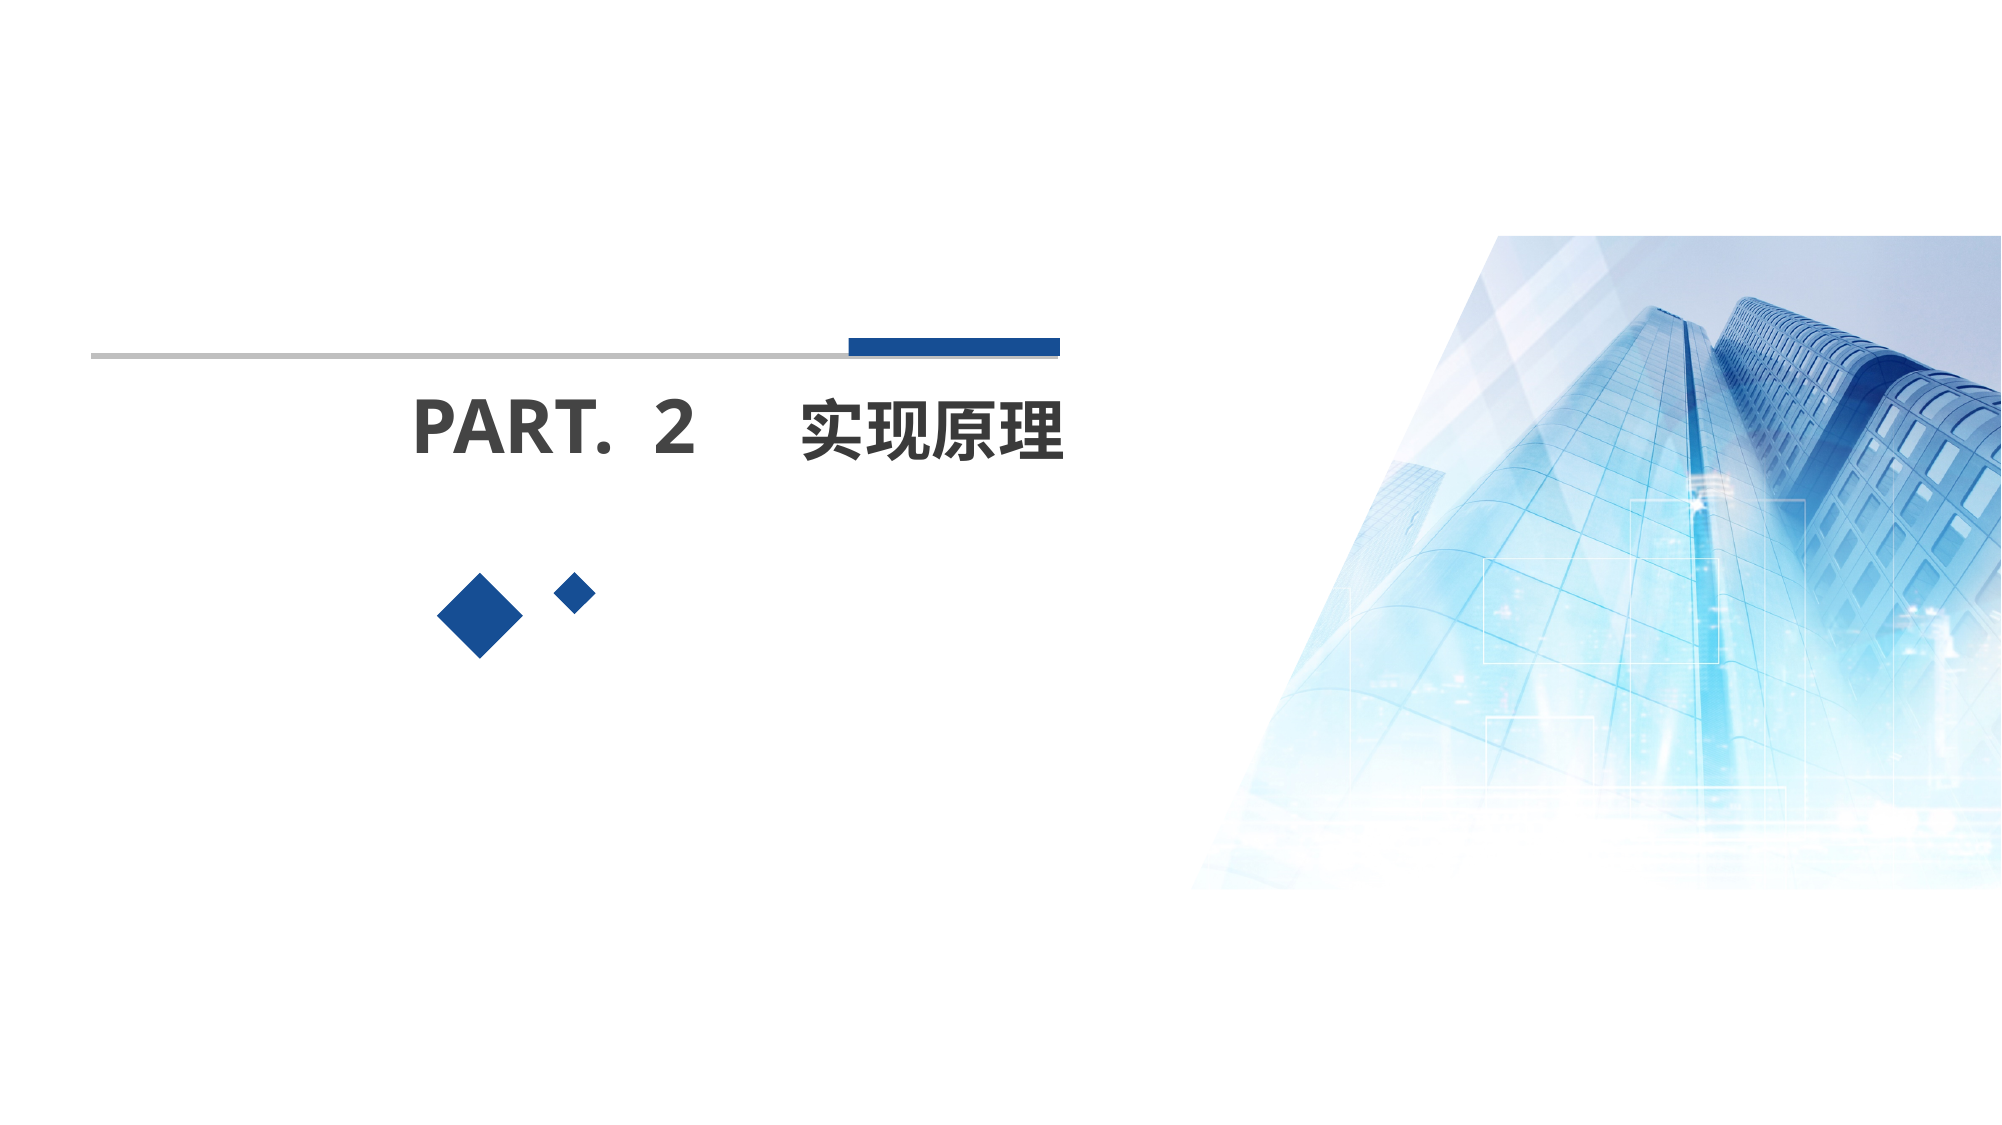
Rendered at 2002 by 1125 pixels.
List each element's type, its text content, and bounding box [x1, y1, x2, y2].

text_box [90, 337, 1061, 357]
text_box PART. 2 [392, 371, 715, 476]
text_box [1191, 235, 2001, 890]
text_box 实现原理 [783, 381, 1081, 476]
text_box [553, 572, 596, 615]
text_box [436, 572, 523, 659]
